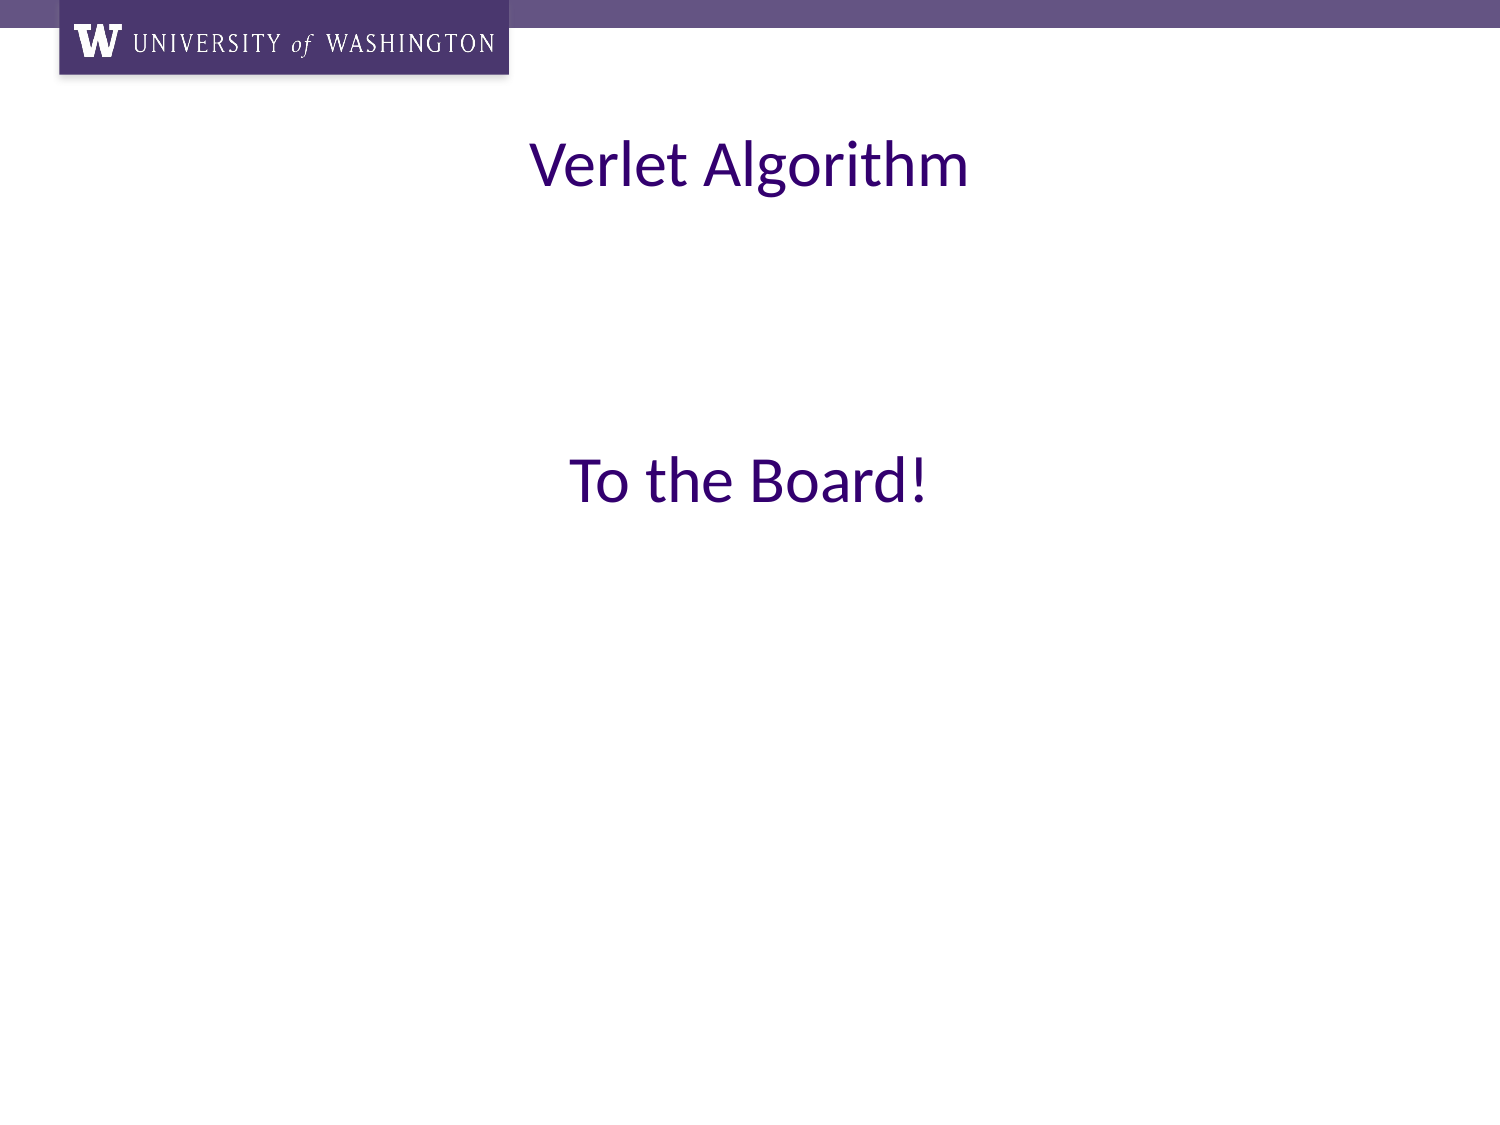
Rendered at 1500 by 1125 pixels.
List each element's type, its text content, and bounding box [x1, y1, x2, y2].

picture [74, 24, 494, 58]
title Verlet Algorithm To the Board! [74, 112, 1426, 276]
